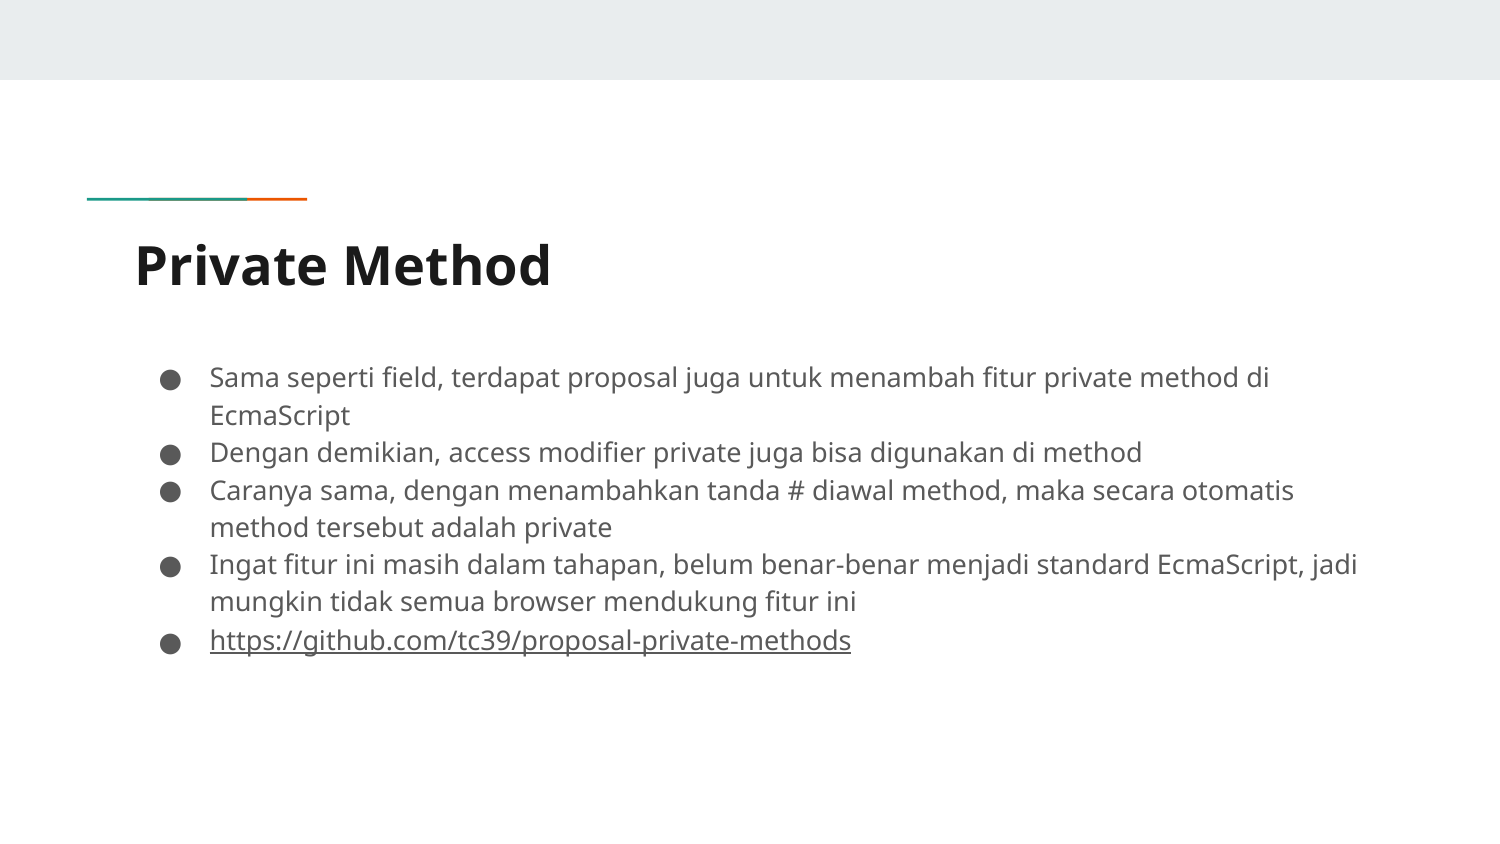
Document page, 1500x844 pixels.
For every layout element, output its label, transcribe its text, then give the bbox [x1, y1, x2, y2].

list Sama seperti field, terdapat proposal juga untuk menambah fitur private method di EcmaScript Dengan demikian, access modifier private juga bisa digunakan di method Caranya sama, dengan menambahkan tanda # diawal method, maka secara otomatis method tersebut adalah private Ingat fitur ini masih dalam tahapan, belum benar-benar menjadi standard EcmaScript, jadi mungkin tidak semua browser mendukung fitur ini https://github.com/tc39/proposal-private-methods [119, 341, 1381, 712]
title Private Method [119, 216, 1381, 305]
